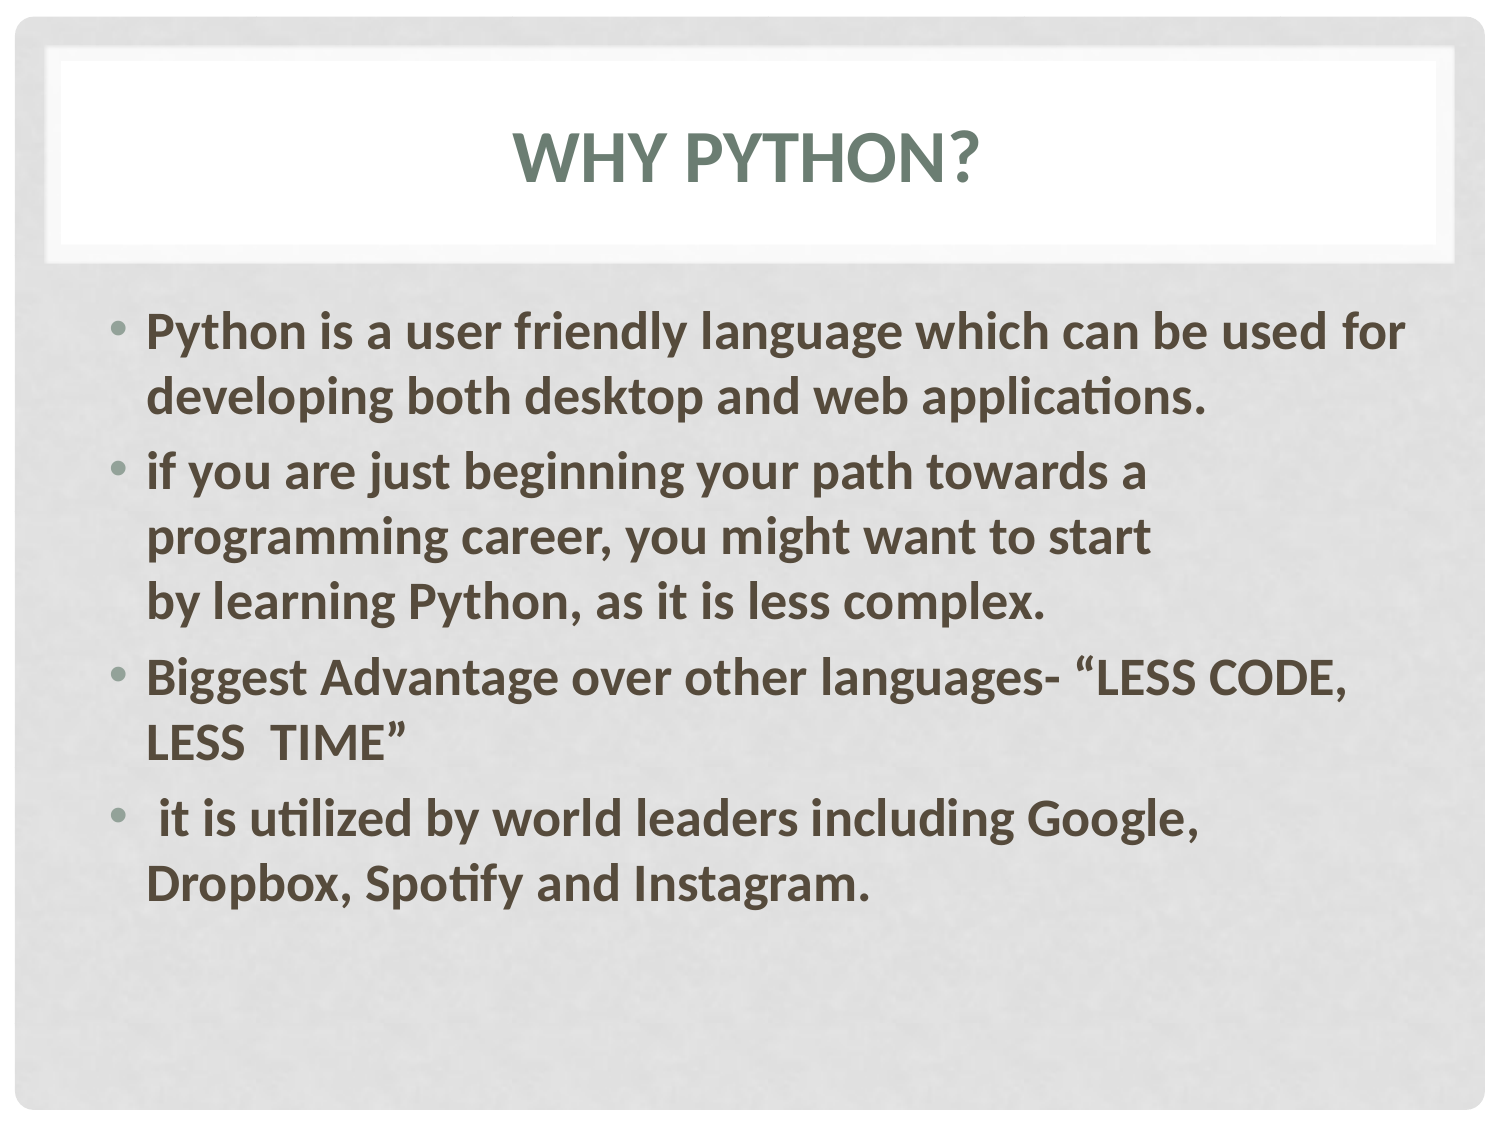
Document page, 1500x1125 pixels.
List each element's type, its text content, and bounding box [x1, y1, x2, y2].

list Python is a user friendly language which can be used for developing both desktop and web applications. if you are just beginning your path towards a programming career, you might want to start by learning Python, as it is less complex. Biggest Advantage over other languages- “LESS CODE, LESS TIME” it is utilized by world leaders including Google, Dropbox, Spotify and Instagram. [75, 287, 1425, 1005]
title Why python? [69, 66, 1425, 238]
